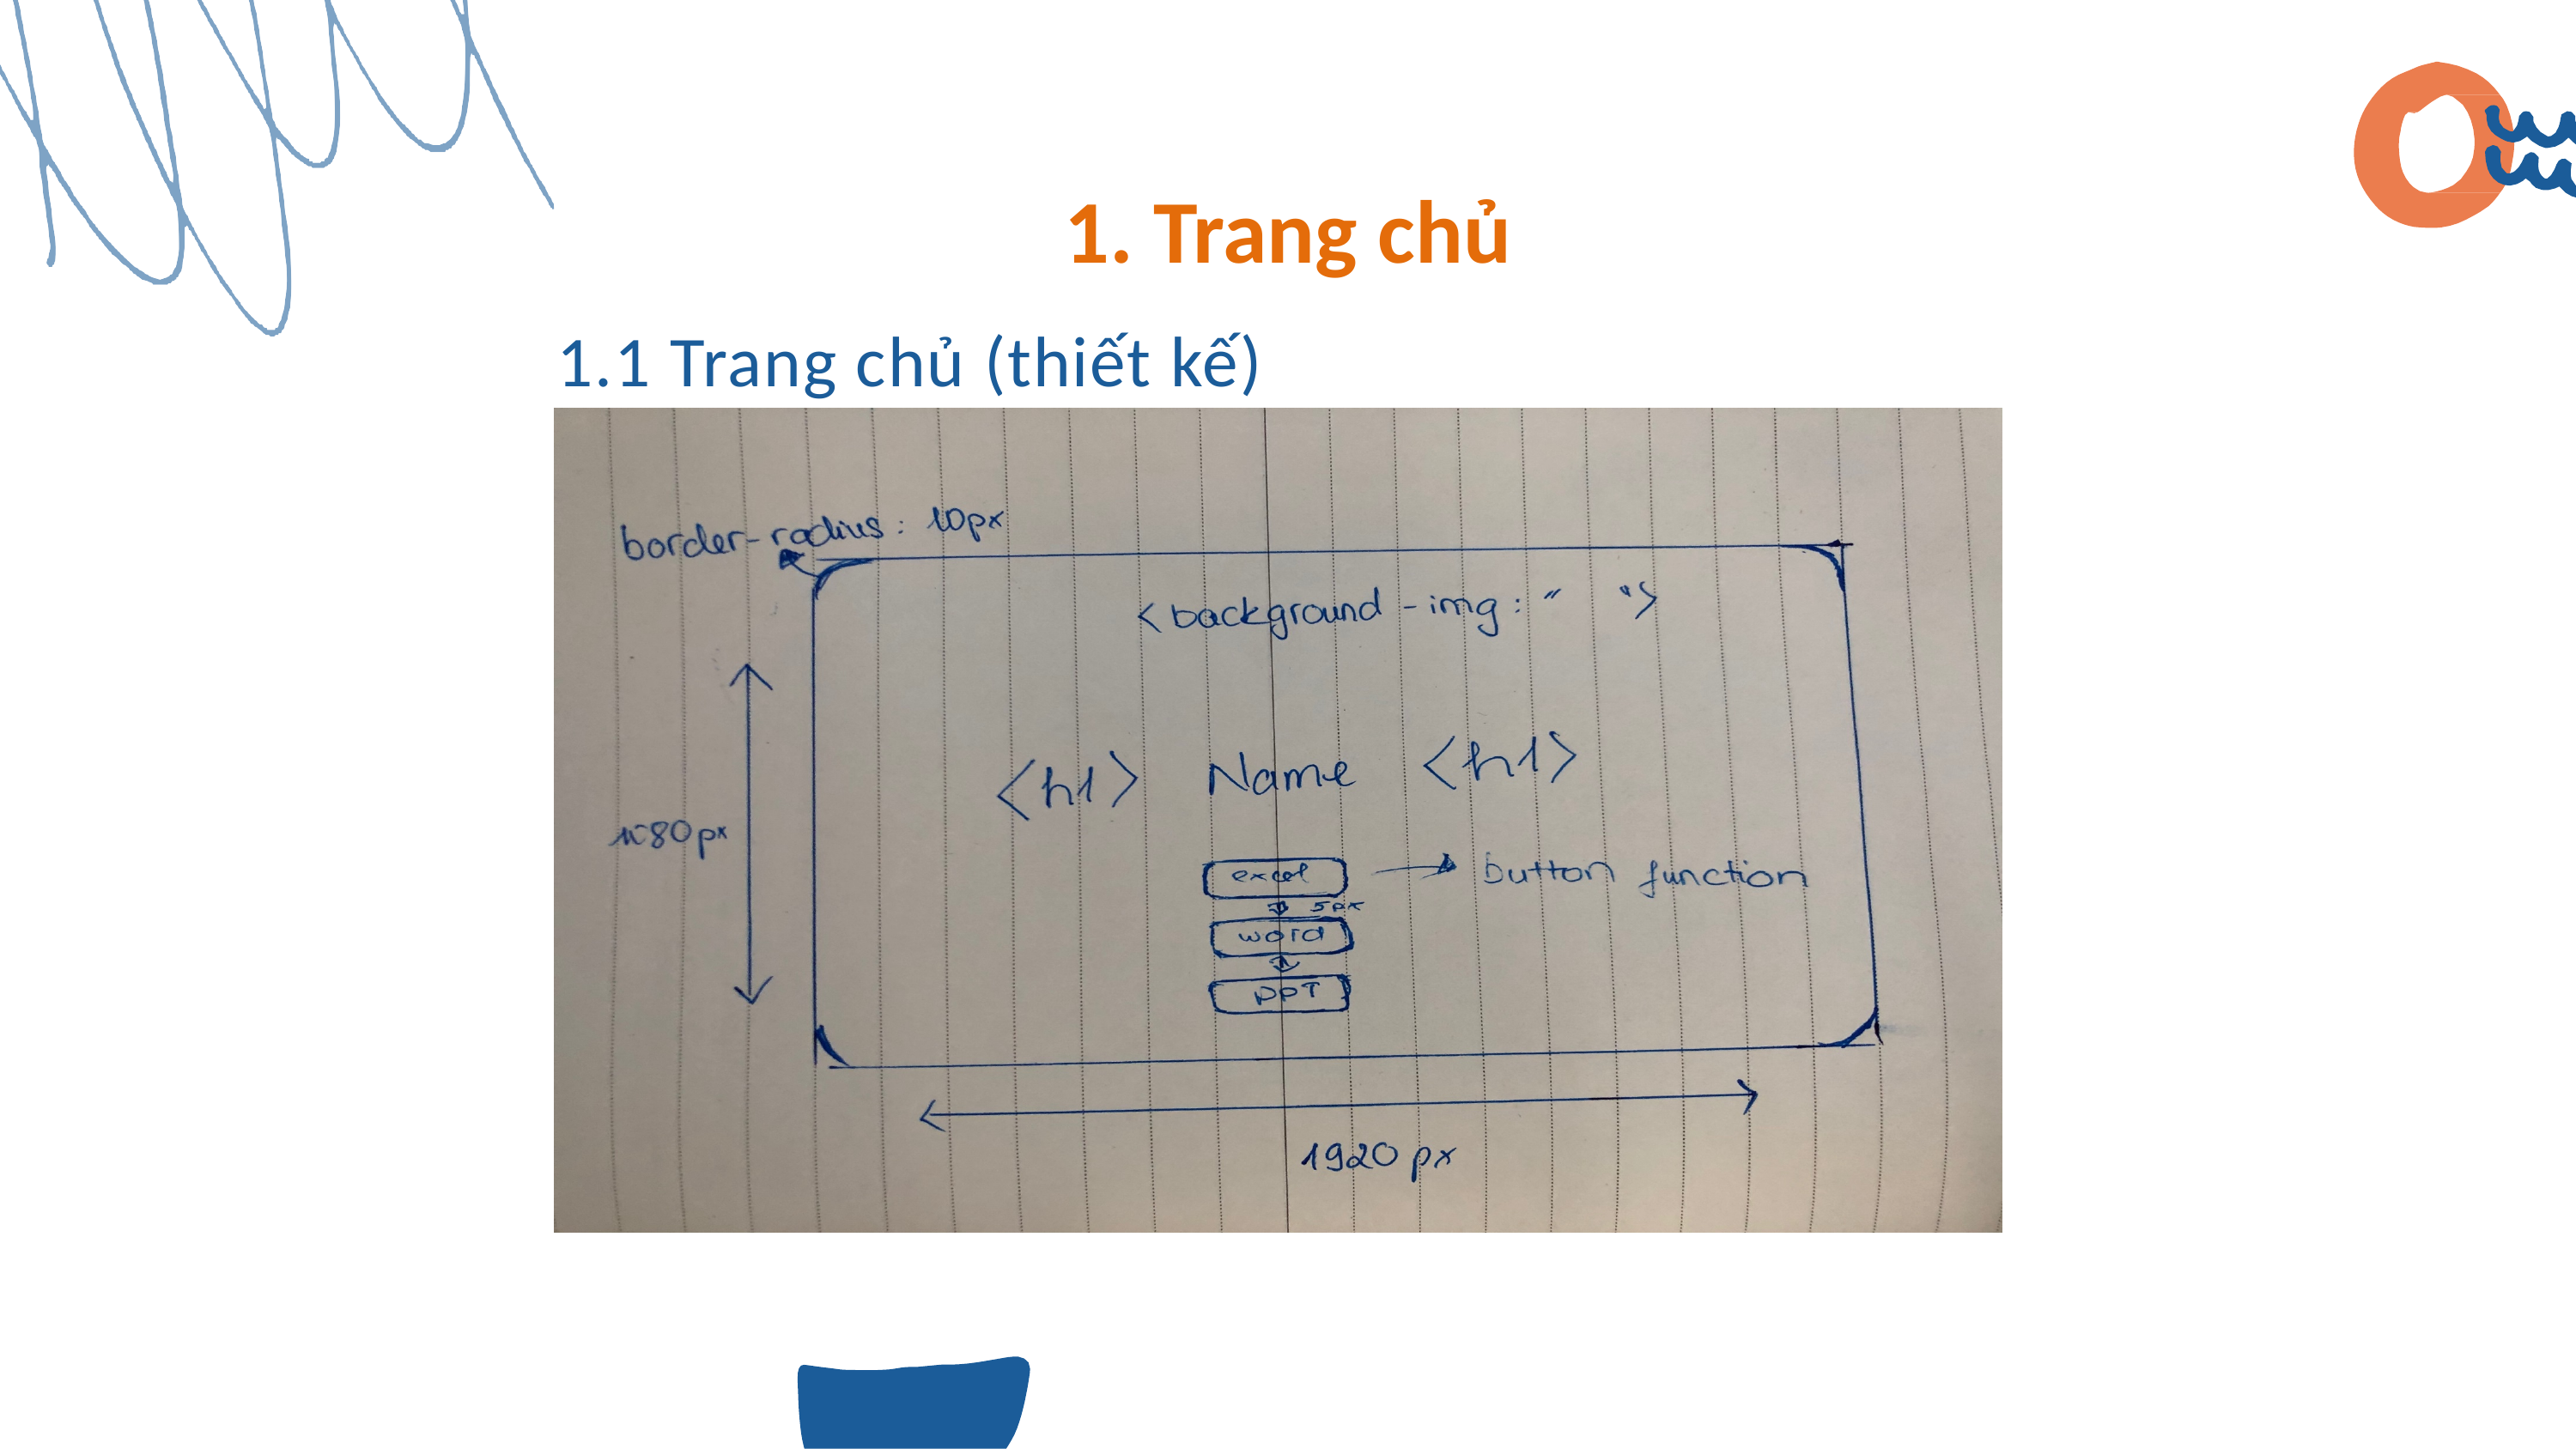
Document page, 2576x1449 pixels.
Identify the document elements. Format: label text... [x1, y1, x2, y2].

text_box [797, 1356, 1030, 1449]
picture [554, 408, 2002, 1233]
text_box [2354, 61, 2576, 228]
text_box 1. Trang chủ [1011, 167, 1565, 288]
text_box [0, 0, 555, 336]
text_box 1.1 Trang chủ (thiết kế) [544, 308, 1296, 408]
